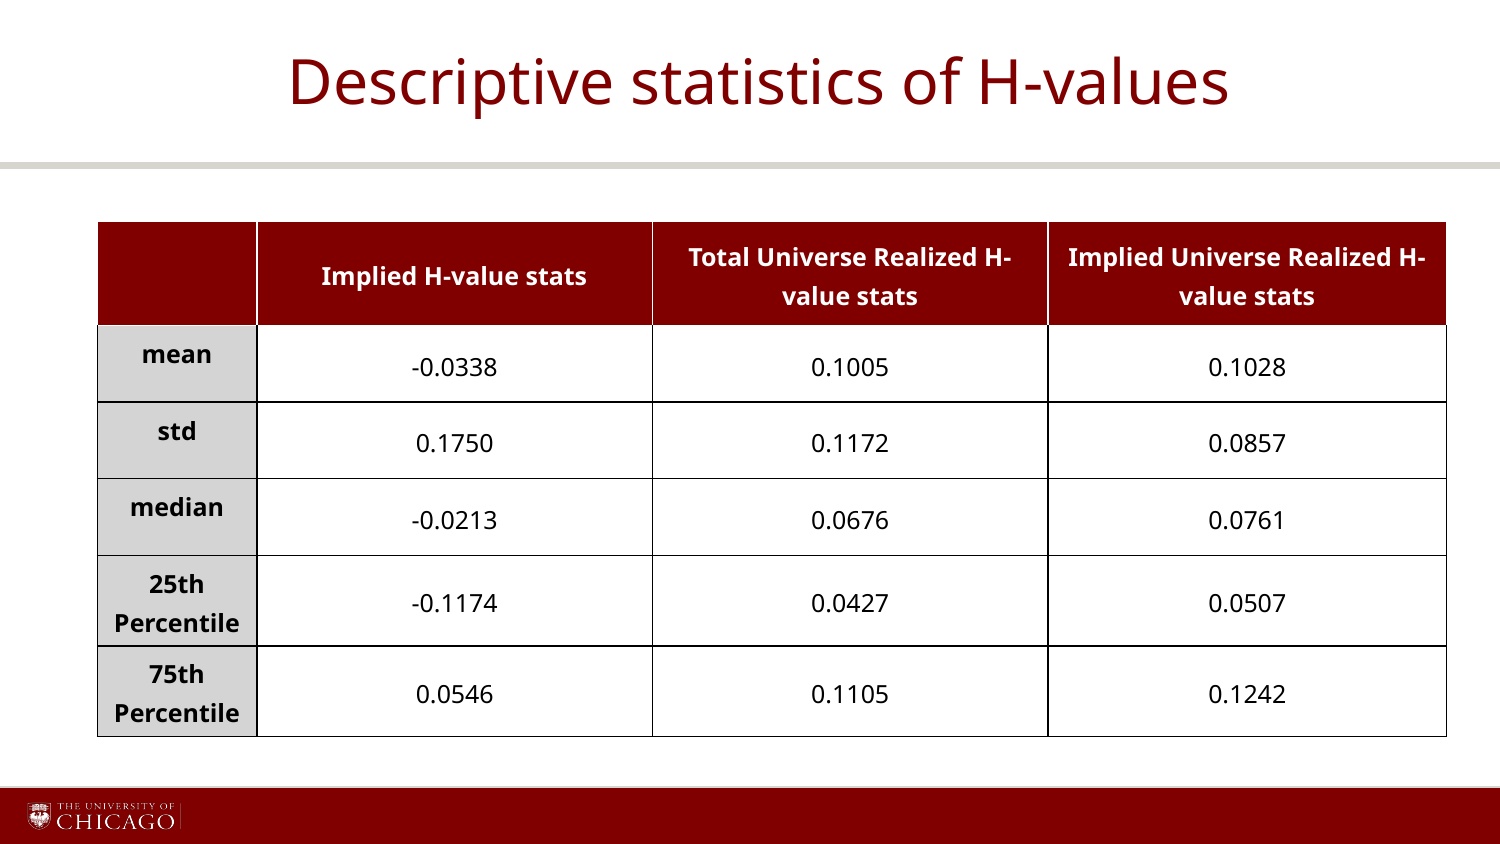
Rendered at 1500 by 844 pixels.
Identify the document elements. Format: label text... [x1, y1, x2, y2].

table_cell 0.0507 [1049, 556, 1446, 645]
table_cell 25th Percentile [98, 556, 256, 645]
table_cell 0.0546 [258, 647, 652, 736]
table_cell 0.0761 [1049, 479, 1446, 555]
table_cell mean [98, 326, 256, 401]
picture [11, 788, 184, 844]
table_header Total Universe Realized H-value stats [653, 222, 1047, 325]
table_cell 0.0857 [1049, 403, 1446, 478]
table_cell 75th Percentile [98, 647, 256, 736]
table_cell median [98, 479, 256, 555]
table_header [98, 222, 256, 325]
table_cell 0.1105 [653, 647, 1047, 736]
table_cell 0.1005 [653, 326, 1047, 401]
table_cell -0.0338 [258, 326, 652, 401]
table_cell 0.1242 [1049, 647, 1446, 736]
table_cell -0.1174 [258, 556, 652, 645]
table_header Implied Universe Realized H-value stats [1049, 222, 1446, 325]
table_cell 0.1028 [1049, 326, 1446, 401]
table_cell -0.0213 [258, 479, 652, 555]
table_cell 0.1750 [258, 403, 652, 478]
table_cell 0.1172 [653, 403, 1047, 478]
table_header Implied H-value stats [258, 222, 652, 325]
table_cell std [98, 403, 256, 478]
title Descriptive statistics of H-values [0, 0, 1500, 169]
table_cell 0.0427 [653, 556, 1047, 645]
table_cell 0.0676 [653, 479, 1047, 555]
